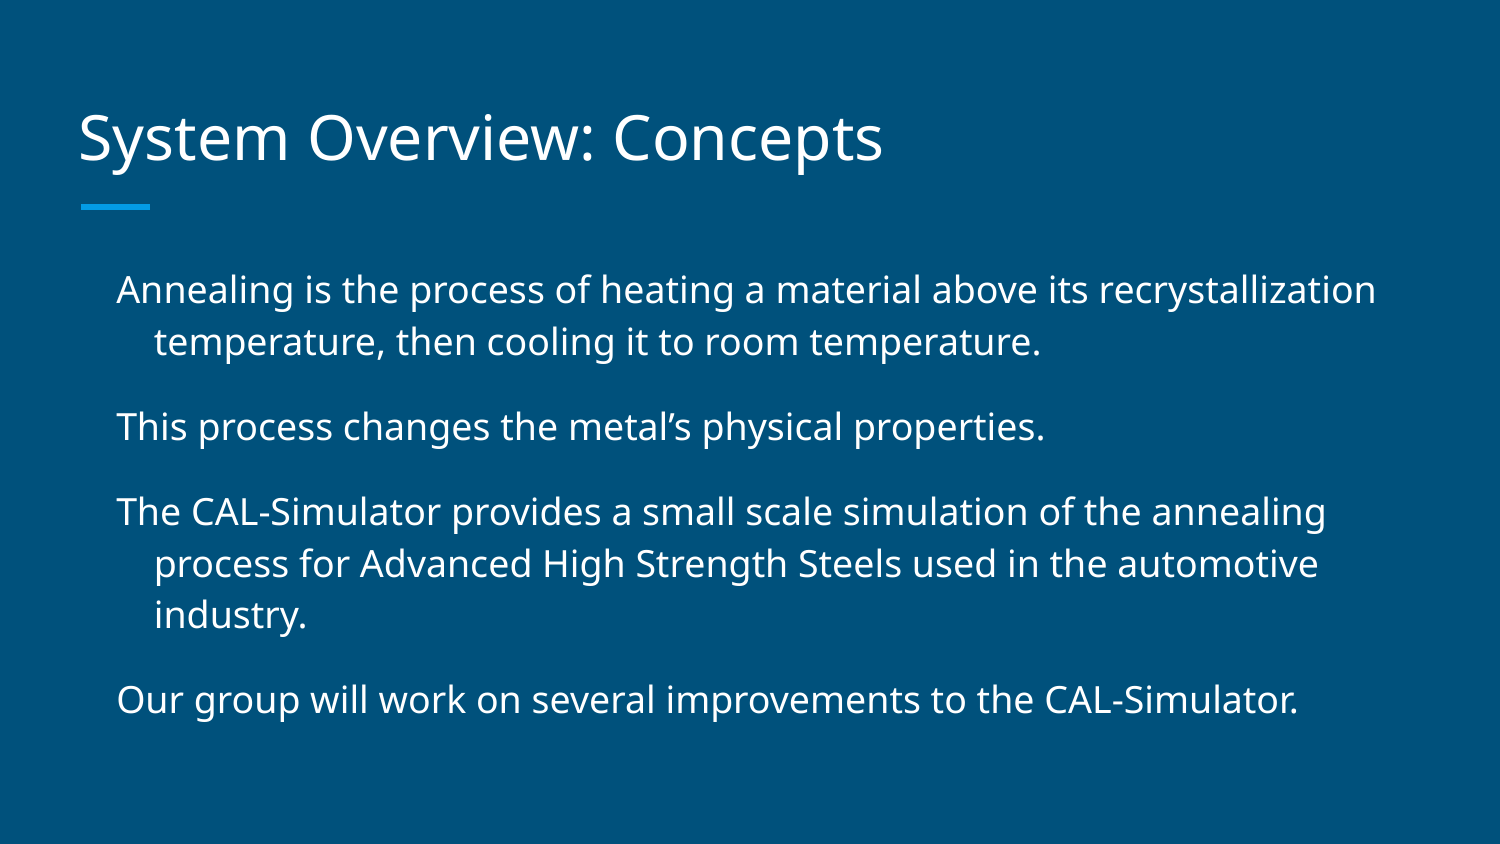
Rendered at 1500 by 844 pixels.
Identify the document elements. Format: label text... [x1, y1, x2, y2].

title System Overview: Concepts [63, 75, 1437, 188]
list Annealing is the process of heating a material above its recrystallization temperature, then cooling it to room temperature. This process changes the metal’s physical properties. The CAL-Simulator provides a small scale simulation of the annealing process for Advanced High Strength Steels used in the automotive industry. Our group will work on several improvements to the CAL-Simulator. [63, 244, 1425, 750]
